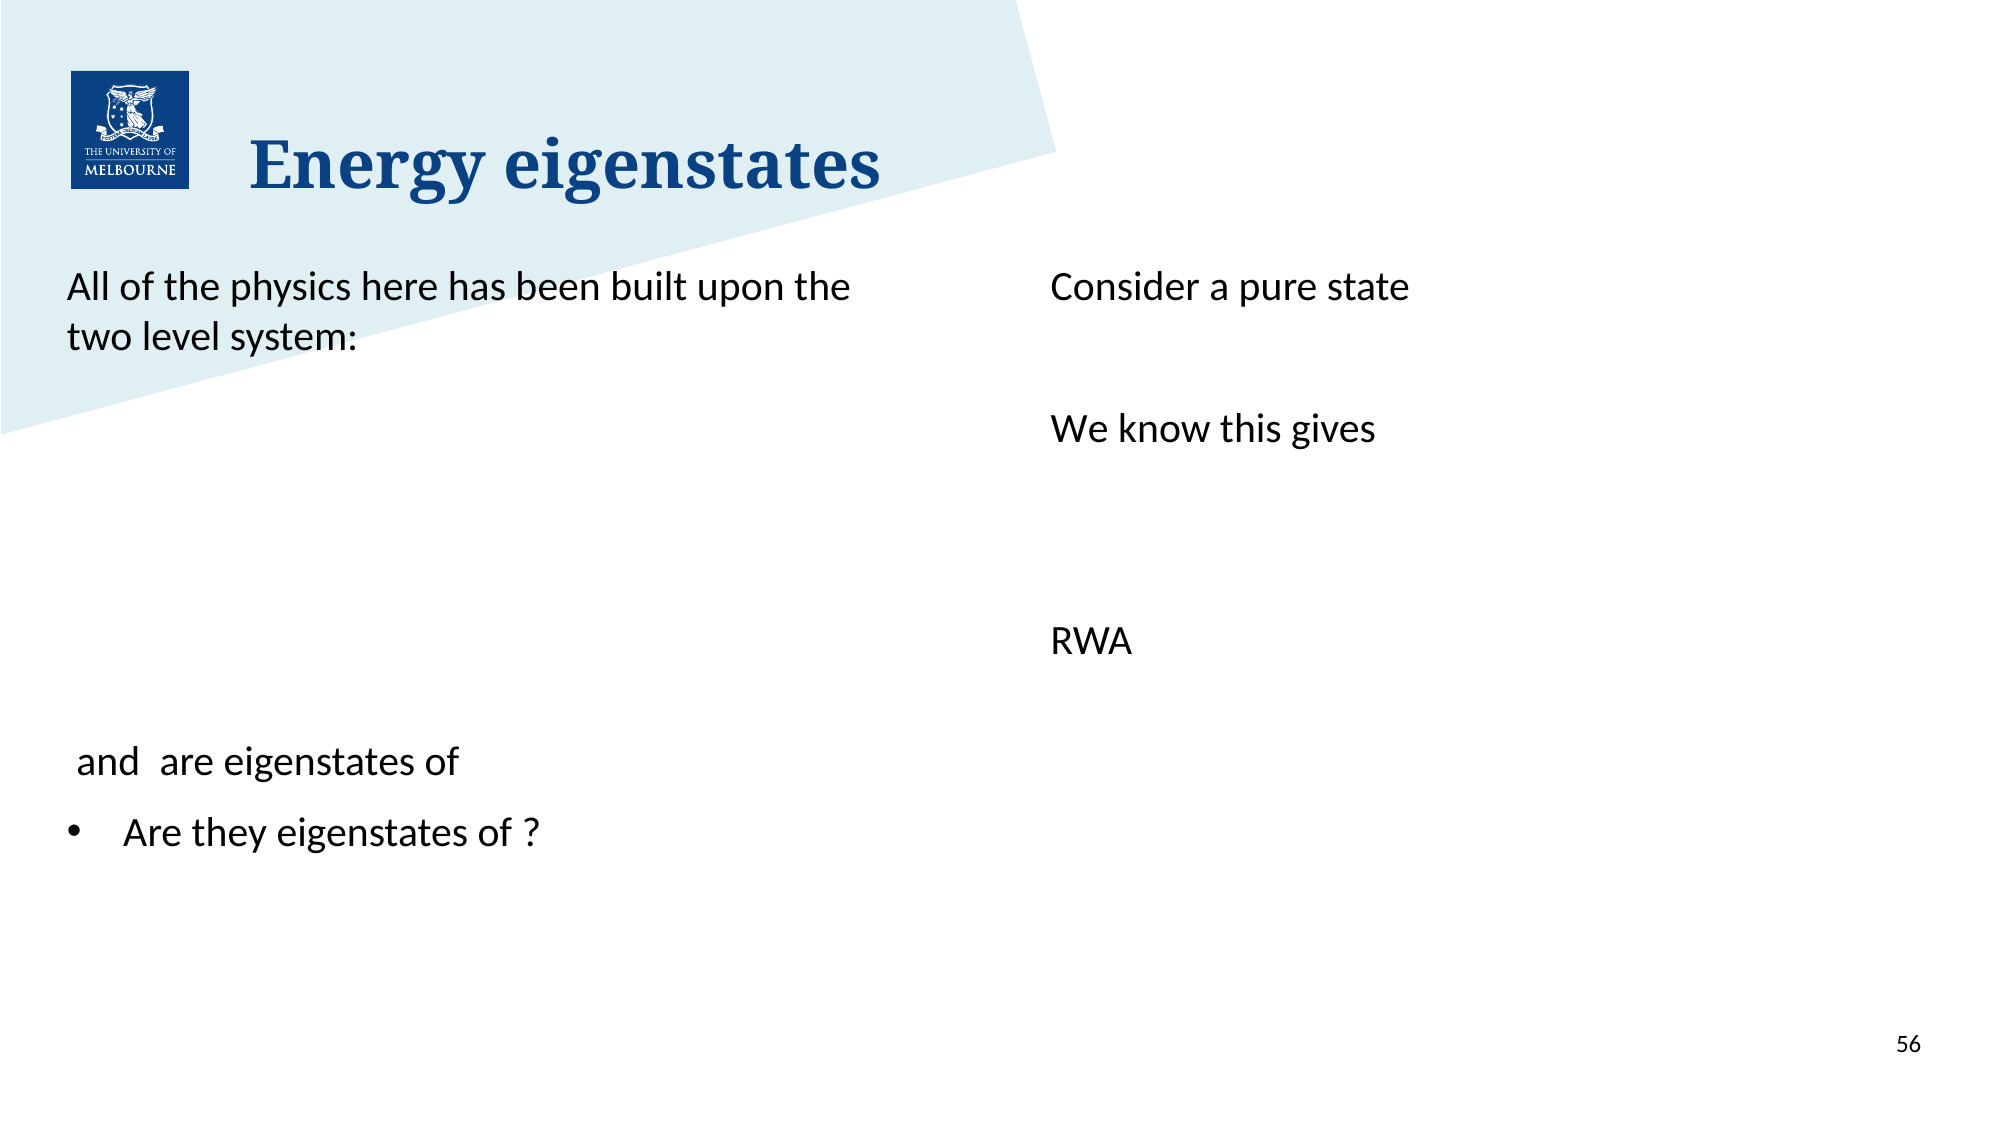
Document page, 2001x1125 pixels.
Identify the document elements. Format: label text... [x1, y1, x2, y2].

title Energy eigenstates [234, 64, 1924, 211]
slide_number 56 [1797, 1012, 1922, 1073]
